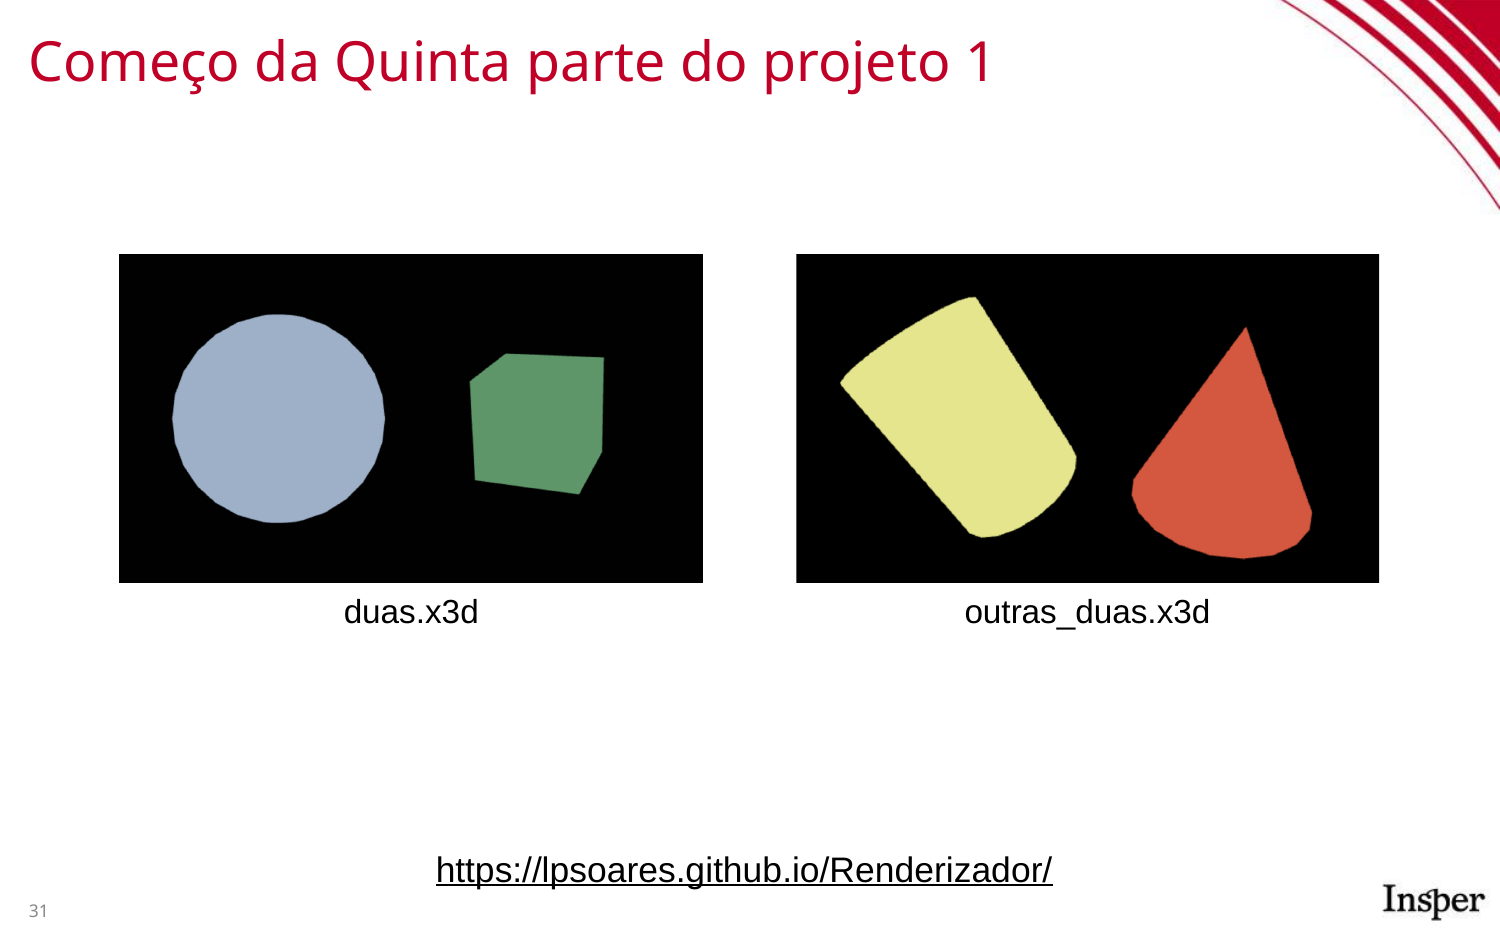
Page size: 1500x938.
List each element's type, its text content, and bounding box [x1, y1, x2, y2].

text_box duas.x3d [233, 592, 589, 644]
text_box outras_duas.x3d [910, 592, 1266, 644]
picture [119, 0, 1500, 938]
slide_number 31 [0, 887, 78, 938]
title Começo da Quinta parte do projeto 1 [13, 18, 1397, 104]
text_box https://lpsoares.github.io/Renderizador/ [420, 839, 1088, 900]
